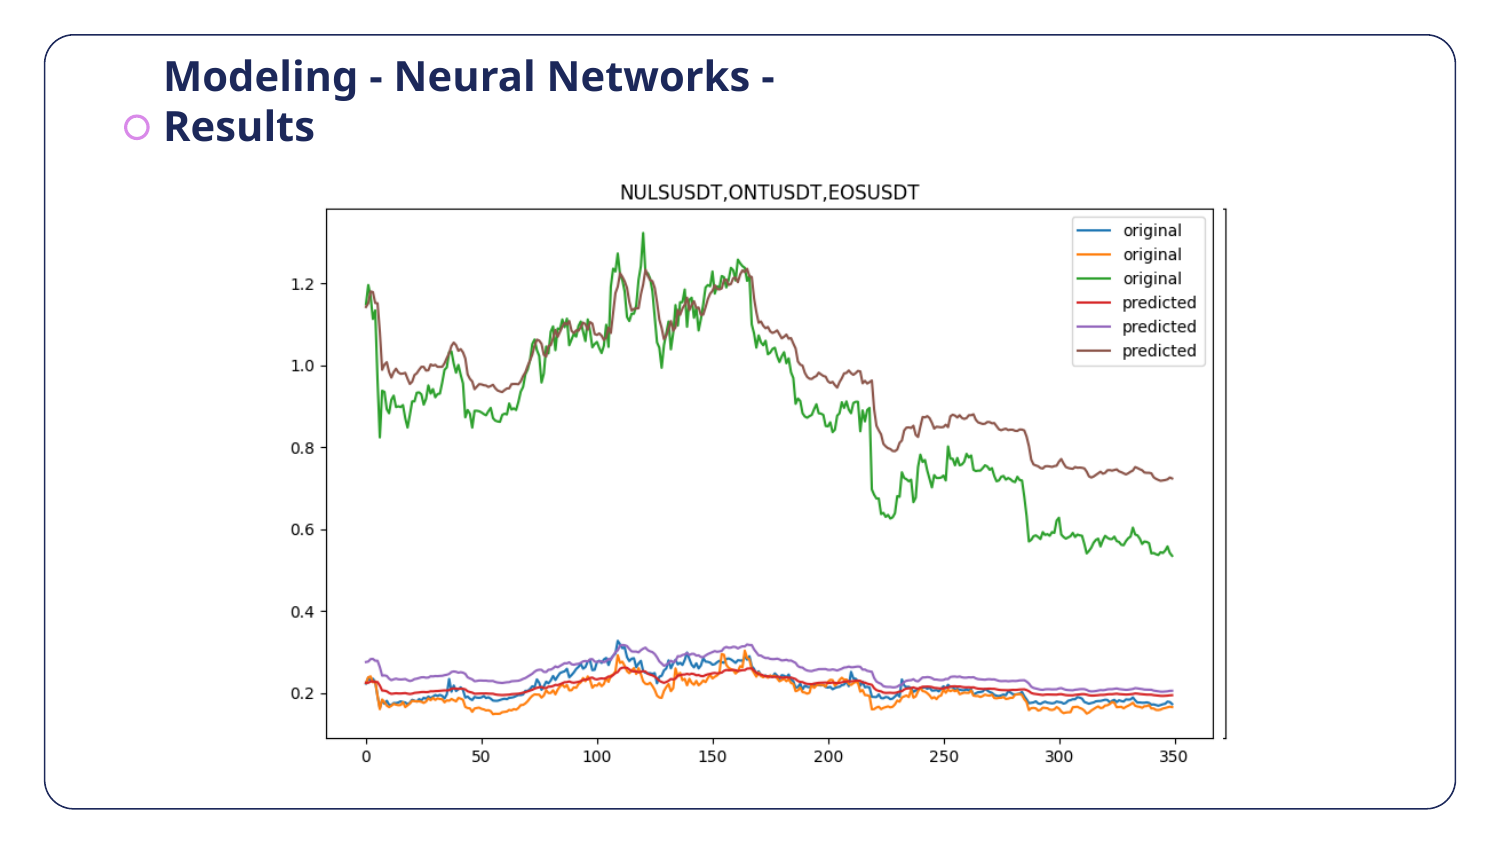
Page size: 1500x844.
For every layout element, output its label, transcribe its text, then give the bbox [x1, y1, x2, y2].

picture [270, 172, 1230, 777]
subtitle Modeling - Neural Networks - Results [148, 89, 899, 165]
text_box [125, 116, 149, 139]
